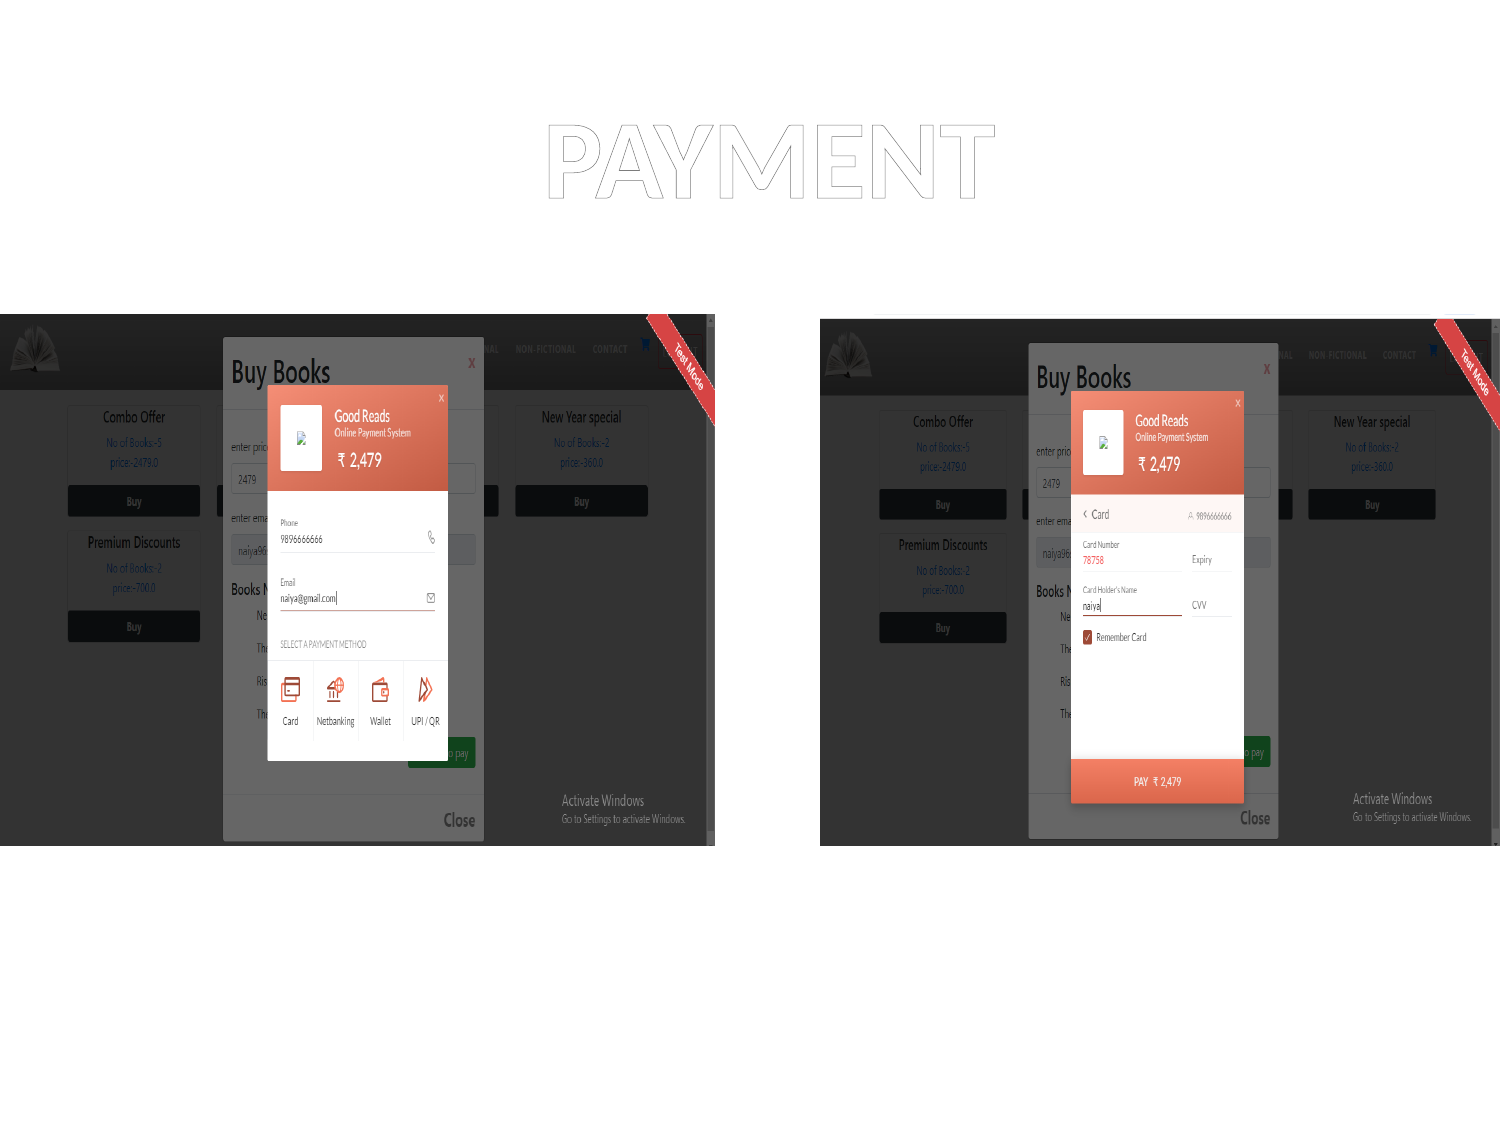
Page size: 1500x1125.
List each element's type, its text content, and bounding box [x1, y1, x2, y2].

text_box PAYMENT [527, 78, 1011, 229]
picture [0, 314, 715, 847]
picture [820, 314, 1500, 847]
